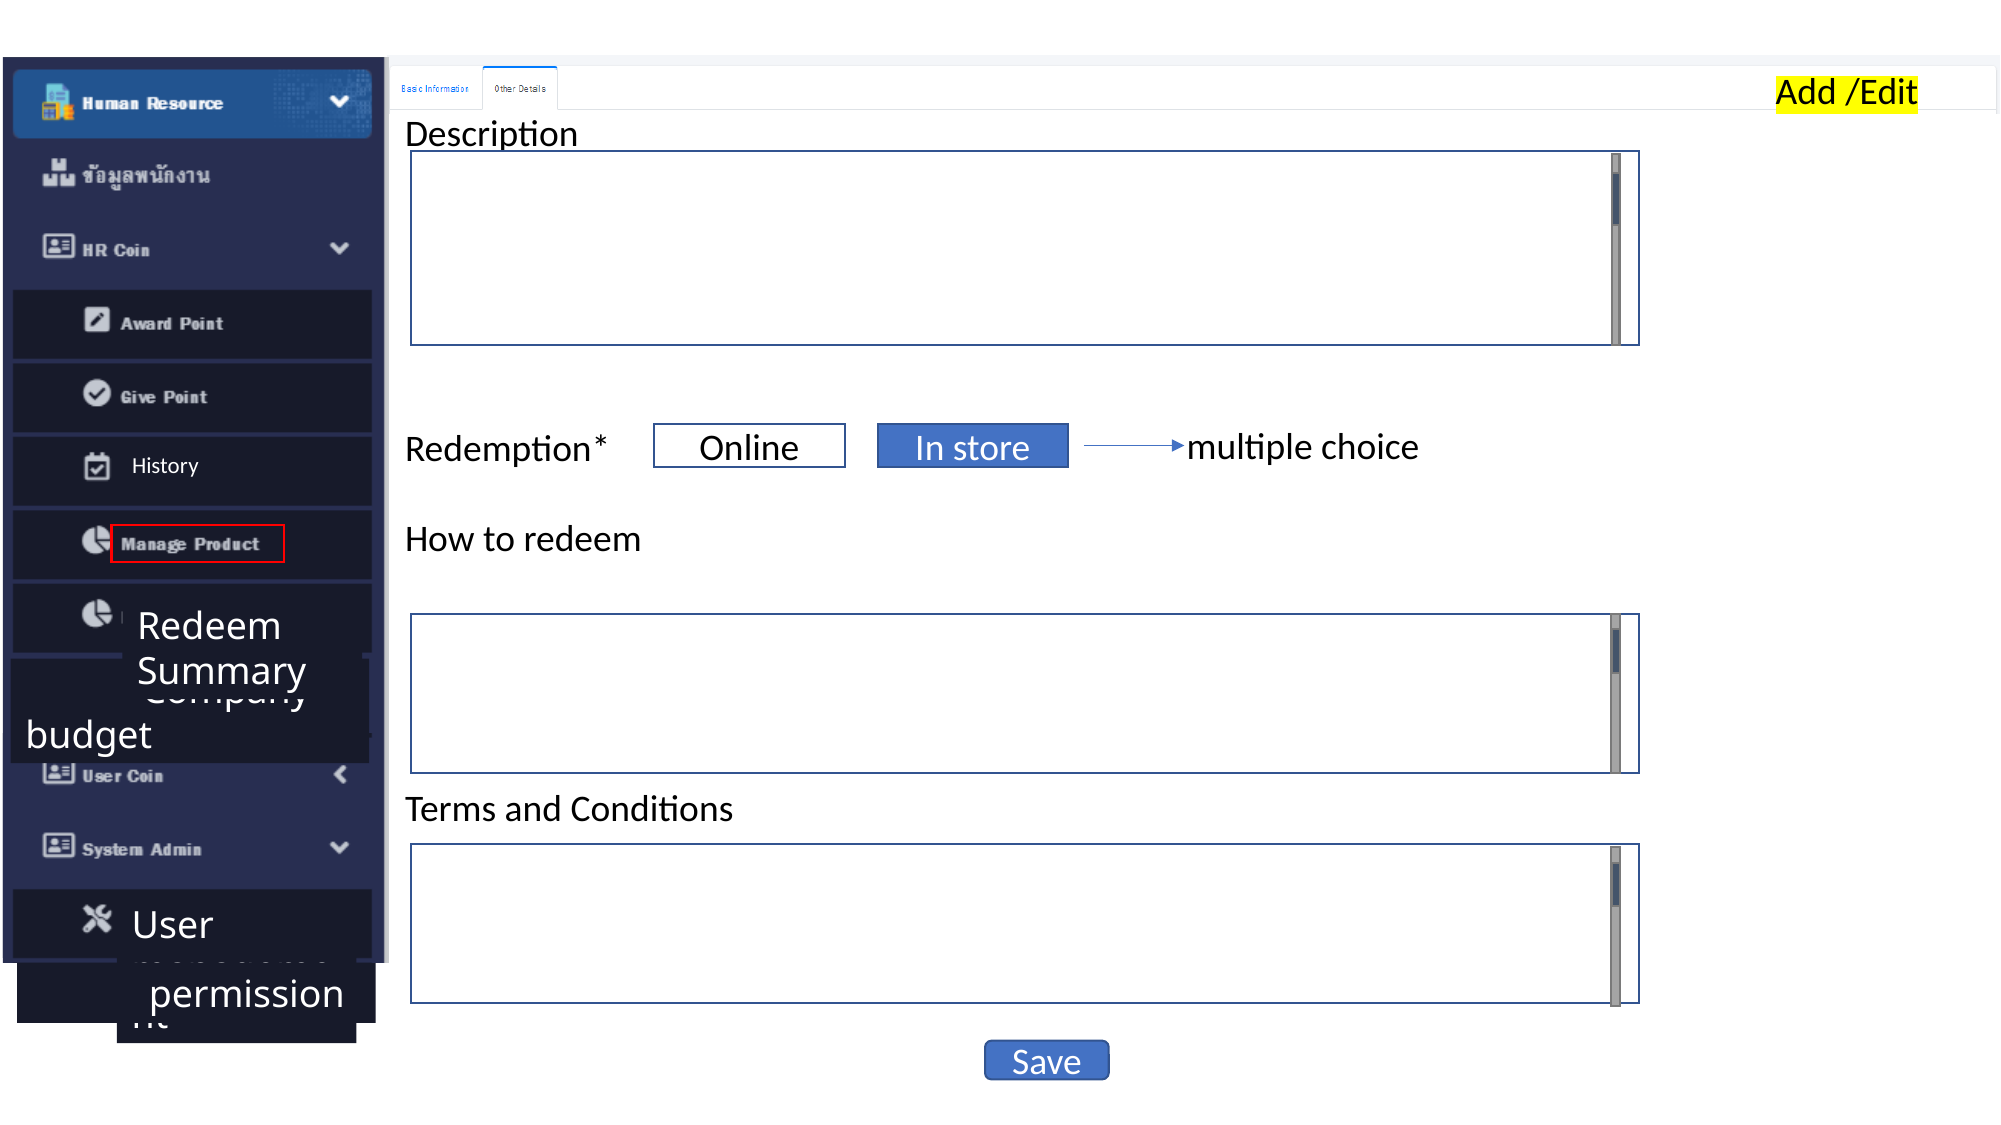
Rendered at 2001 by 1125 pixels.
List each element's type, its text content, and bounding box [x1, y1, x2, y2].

text_box [410, 150, 1640, 346]
picture [387, 55, 2000, 114]
text_box permission [17, 963, 376, 1023]
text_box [654, 414, 1440, 476]
text_box [410, 843, 1640, 1004]
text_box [2, 57, 391, 963]
text_box [1621, 613, 1640, 774]
text_box Add /Edit [1760, 114, 1952, 120]
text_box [1611, 153, 1620, 345]
text_box Save [984, 1039, 1110, 1081]
text_box [410, 613, 1610, 774]
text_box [1611, 613, 1621, 773]
text_box Description Redemption* How to redeem Terms and Conditions [391, 114, 778, 837]
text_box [1611, 847, 1621, 1006]
